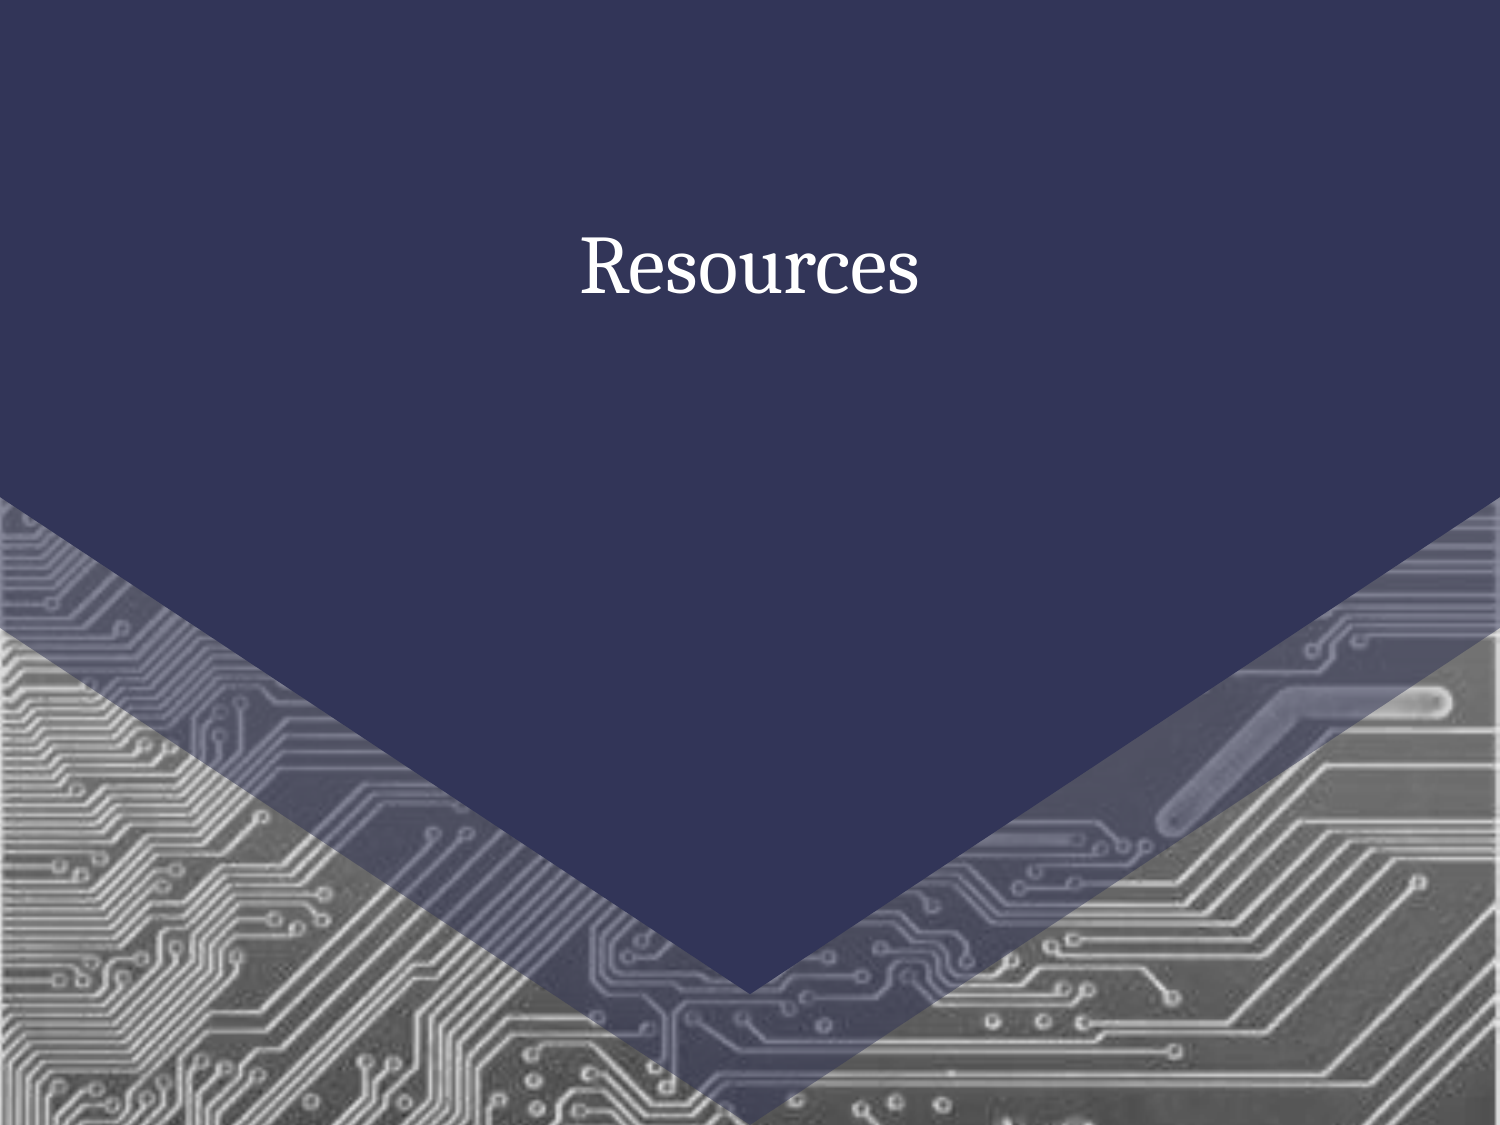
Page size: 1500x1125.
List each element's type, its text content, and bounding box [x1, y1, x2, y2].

title Resources [46, 152, 1454, 319]
